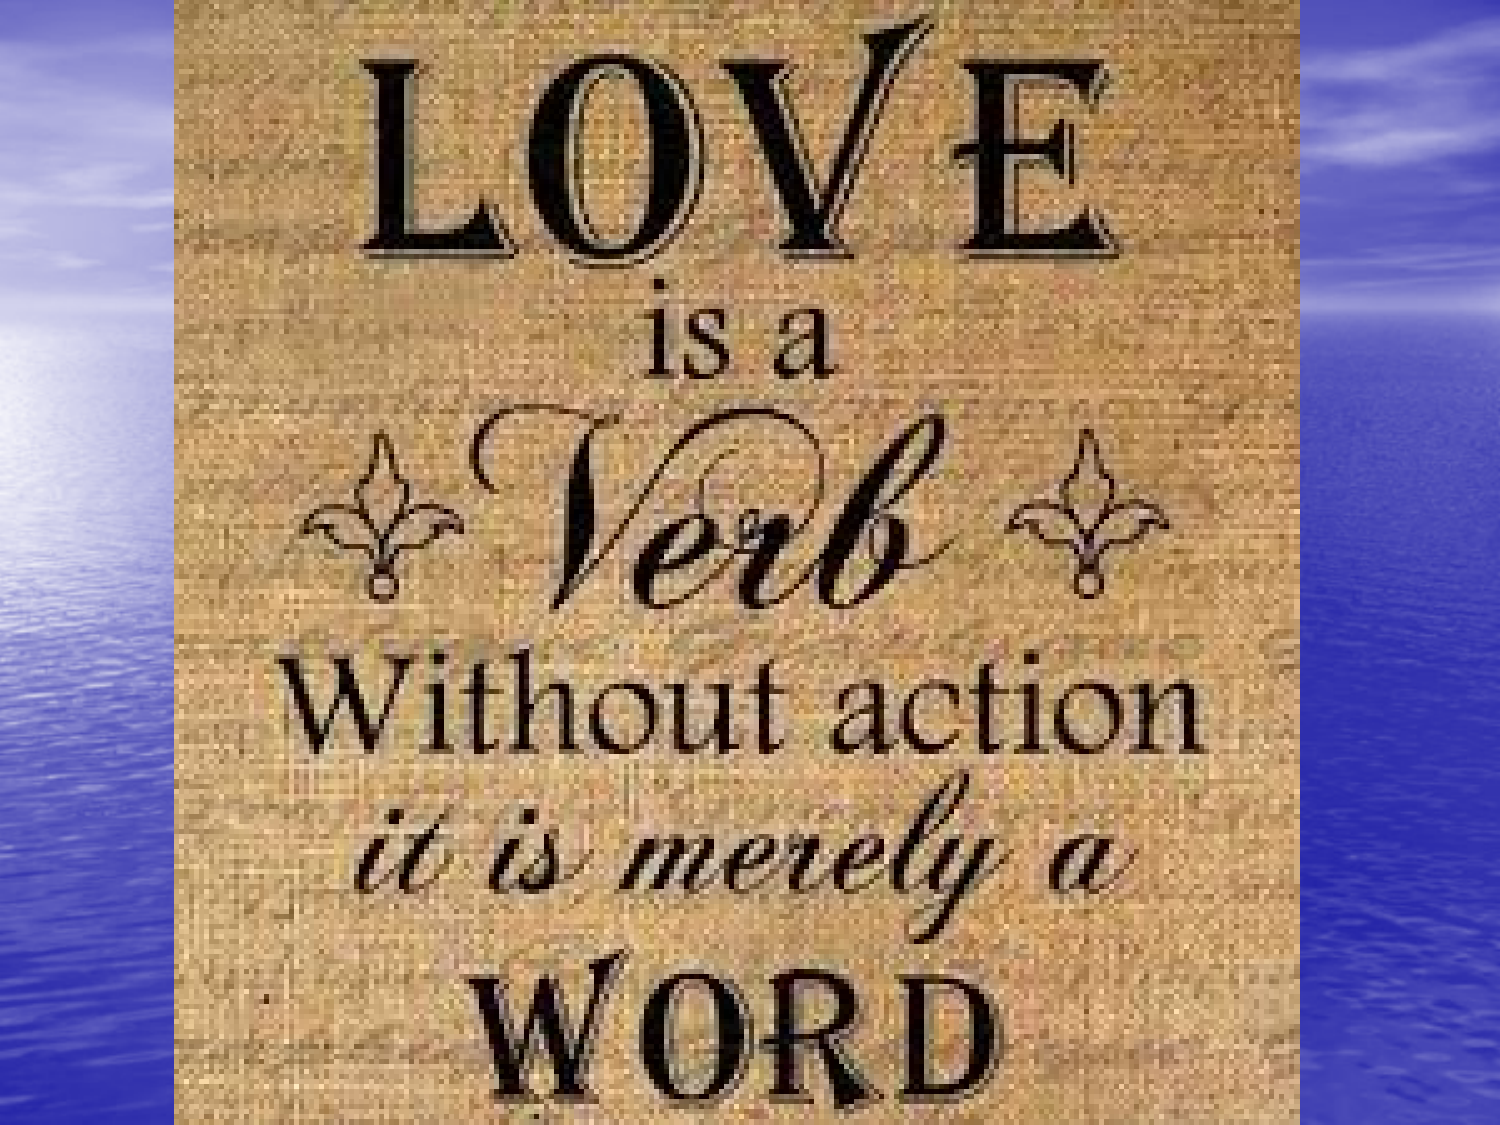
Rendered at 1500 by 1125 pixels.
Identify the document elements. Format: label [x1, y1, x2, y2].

picture [174, 0, 1300, 1125]
